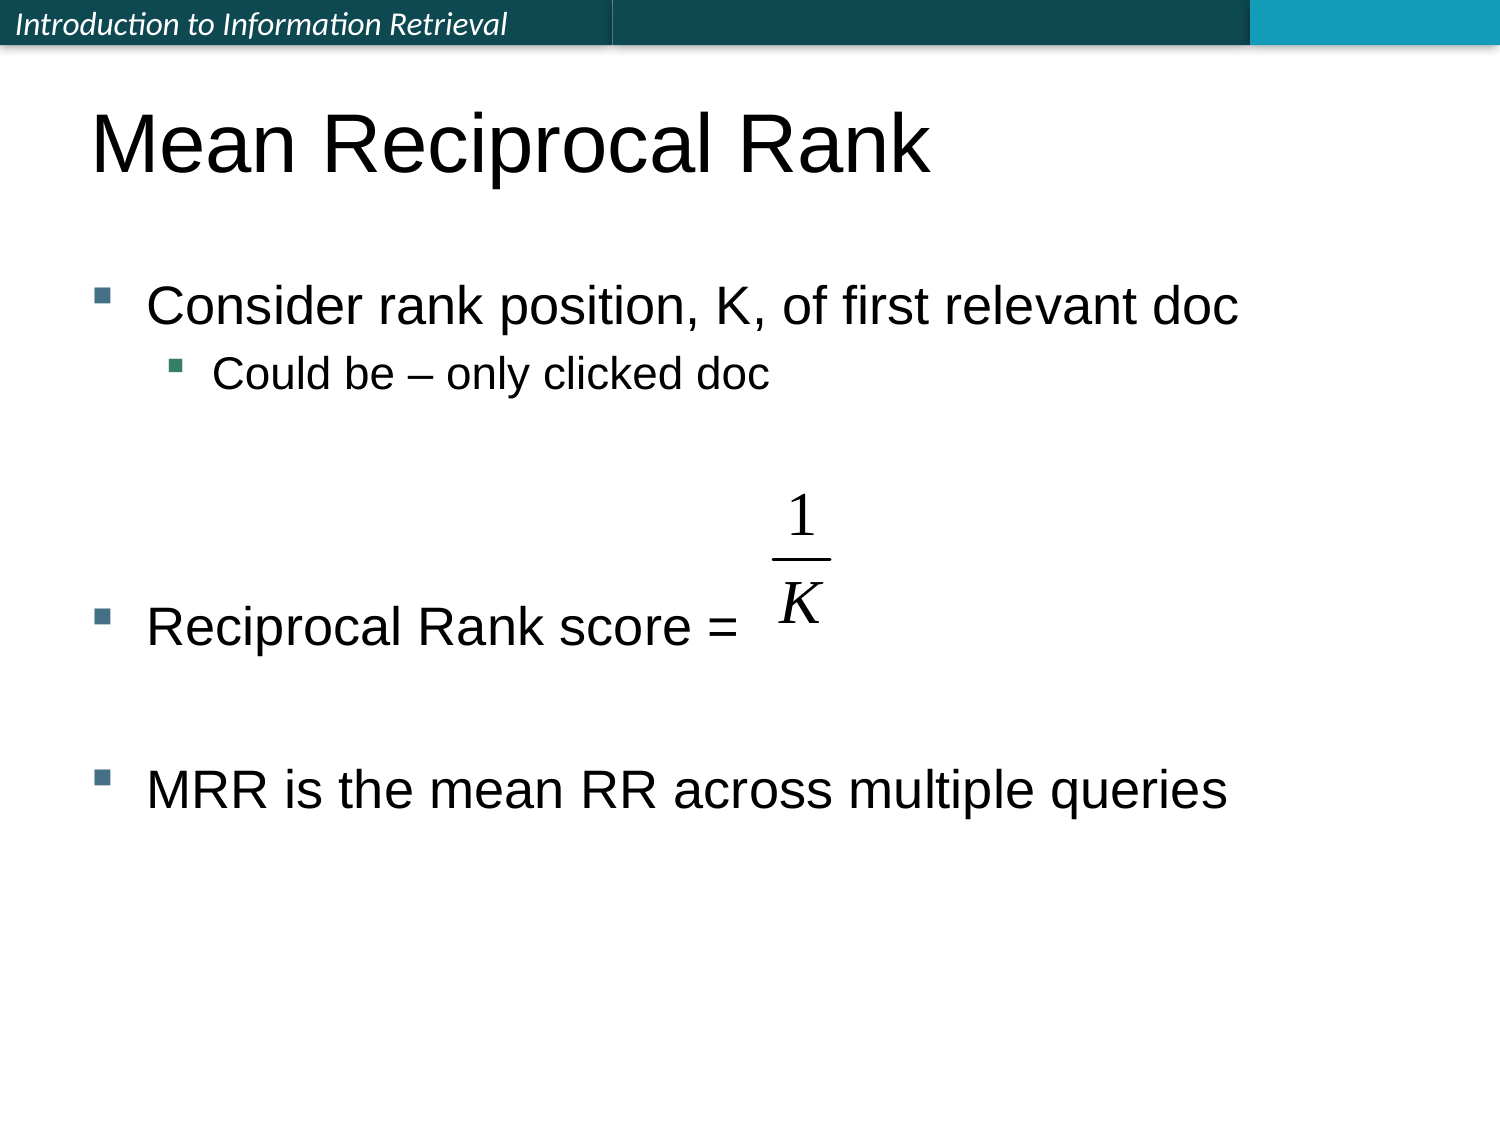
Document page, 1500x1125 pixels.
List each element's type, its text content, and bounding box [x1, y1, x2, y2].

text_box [762, 475, 841, 638]
title Mean Reciprocal Rank [75, 45, 1425, 233]
list Consider rank position, K, of first relevant doc Could be – only clicked doc Reciprocal Rank score = MRR is the mean RR across multiple queries [75, 262, 1425, 1063]
